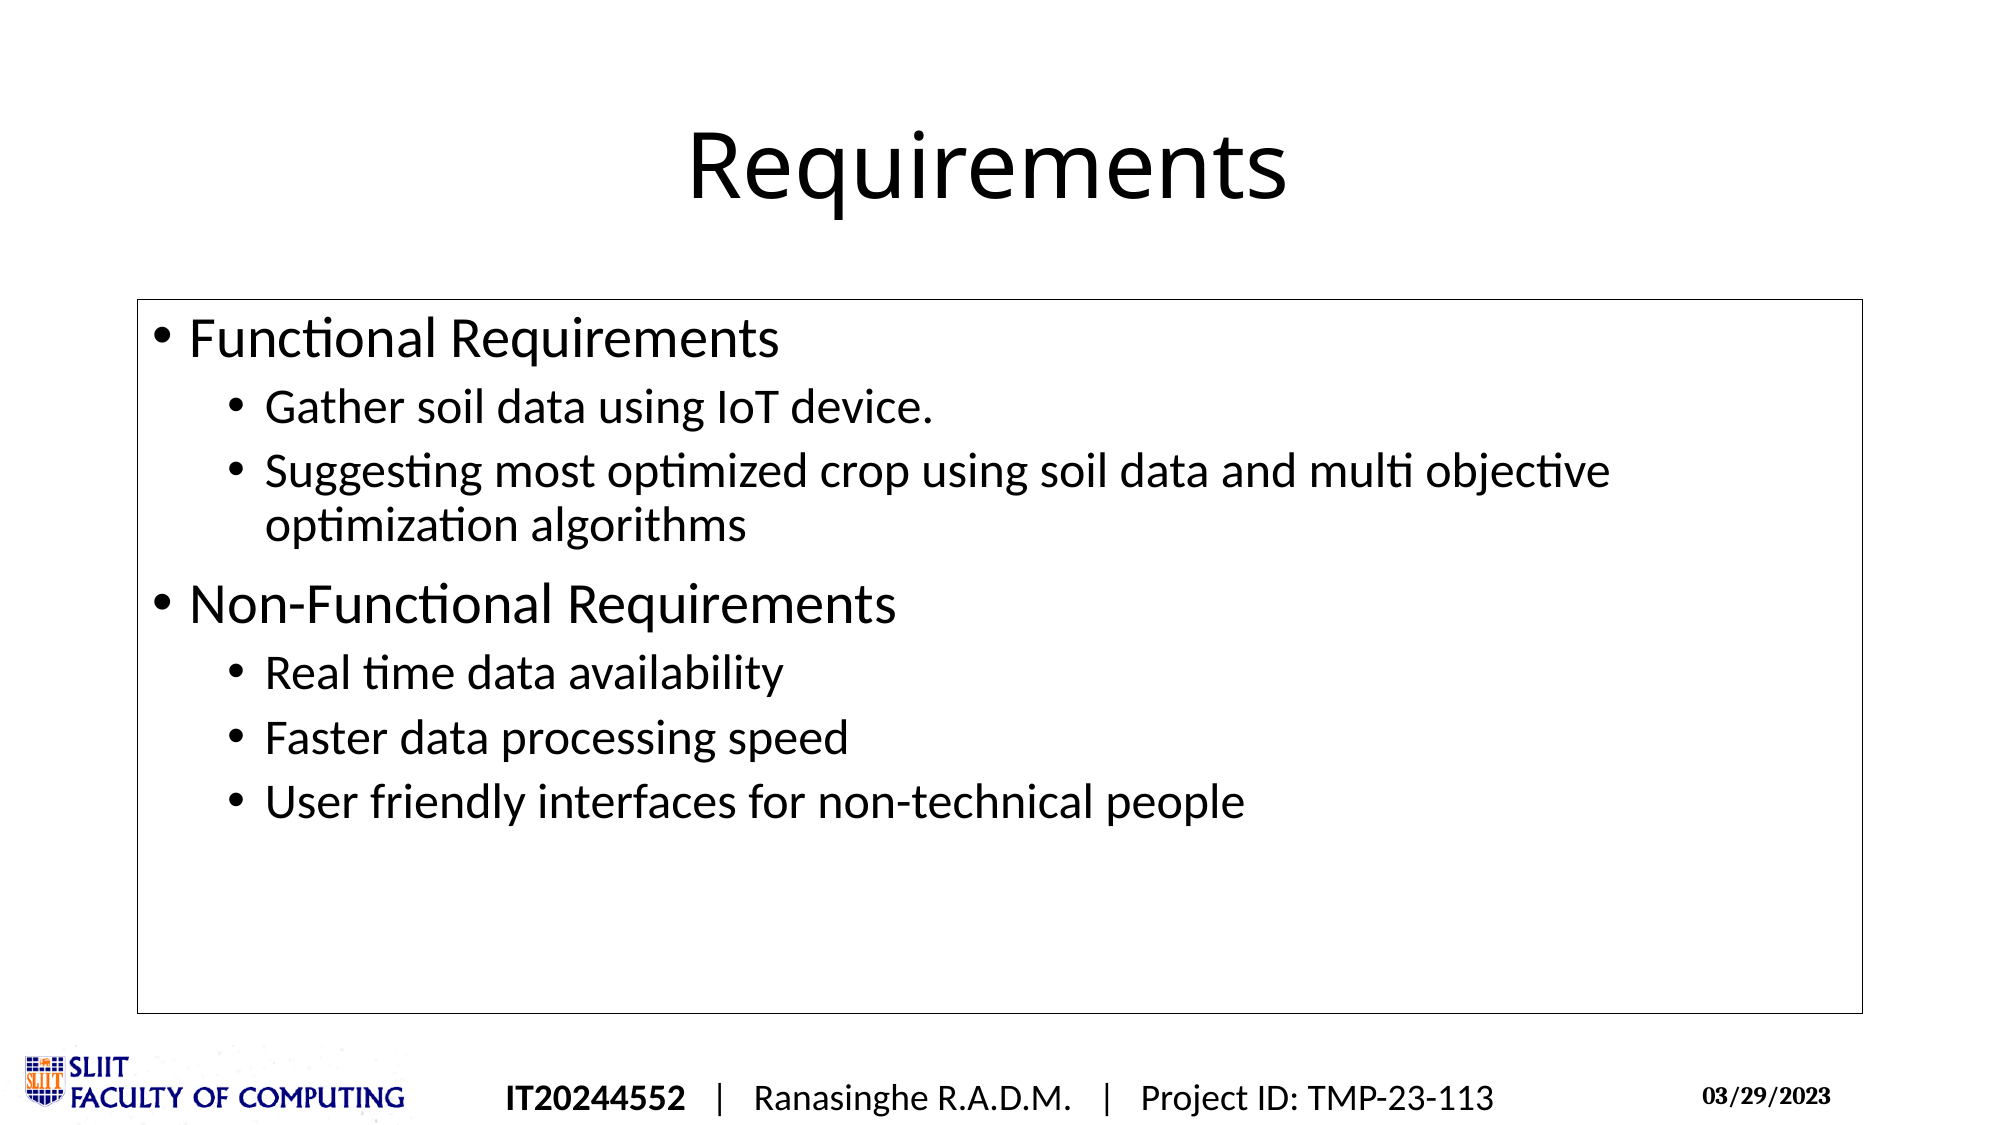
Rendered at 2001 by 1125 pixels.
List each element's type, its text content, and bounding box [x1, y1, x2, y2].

title Requirements [137, 59, 1863, 278]
list Functional Requirements Gather soil data using IoT device. Suggesting most optimized crop using soil data and multi objective optimization algorithms Non-Functional Requirements Real time data availability Faster data processing speed User friendly interfaces for non-technical people [137, 299, 1863, 1014]
picture [0, 1045, 413, 1125]
text_box IT20244552 | Ranasinghe R.A.D.M. | Project ID: TMP-23-113 [440, 1064, 1560, 1125]
text_box 03/29/2023 [1687, 1072, 1863, 1117]
